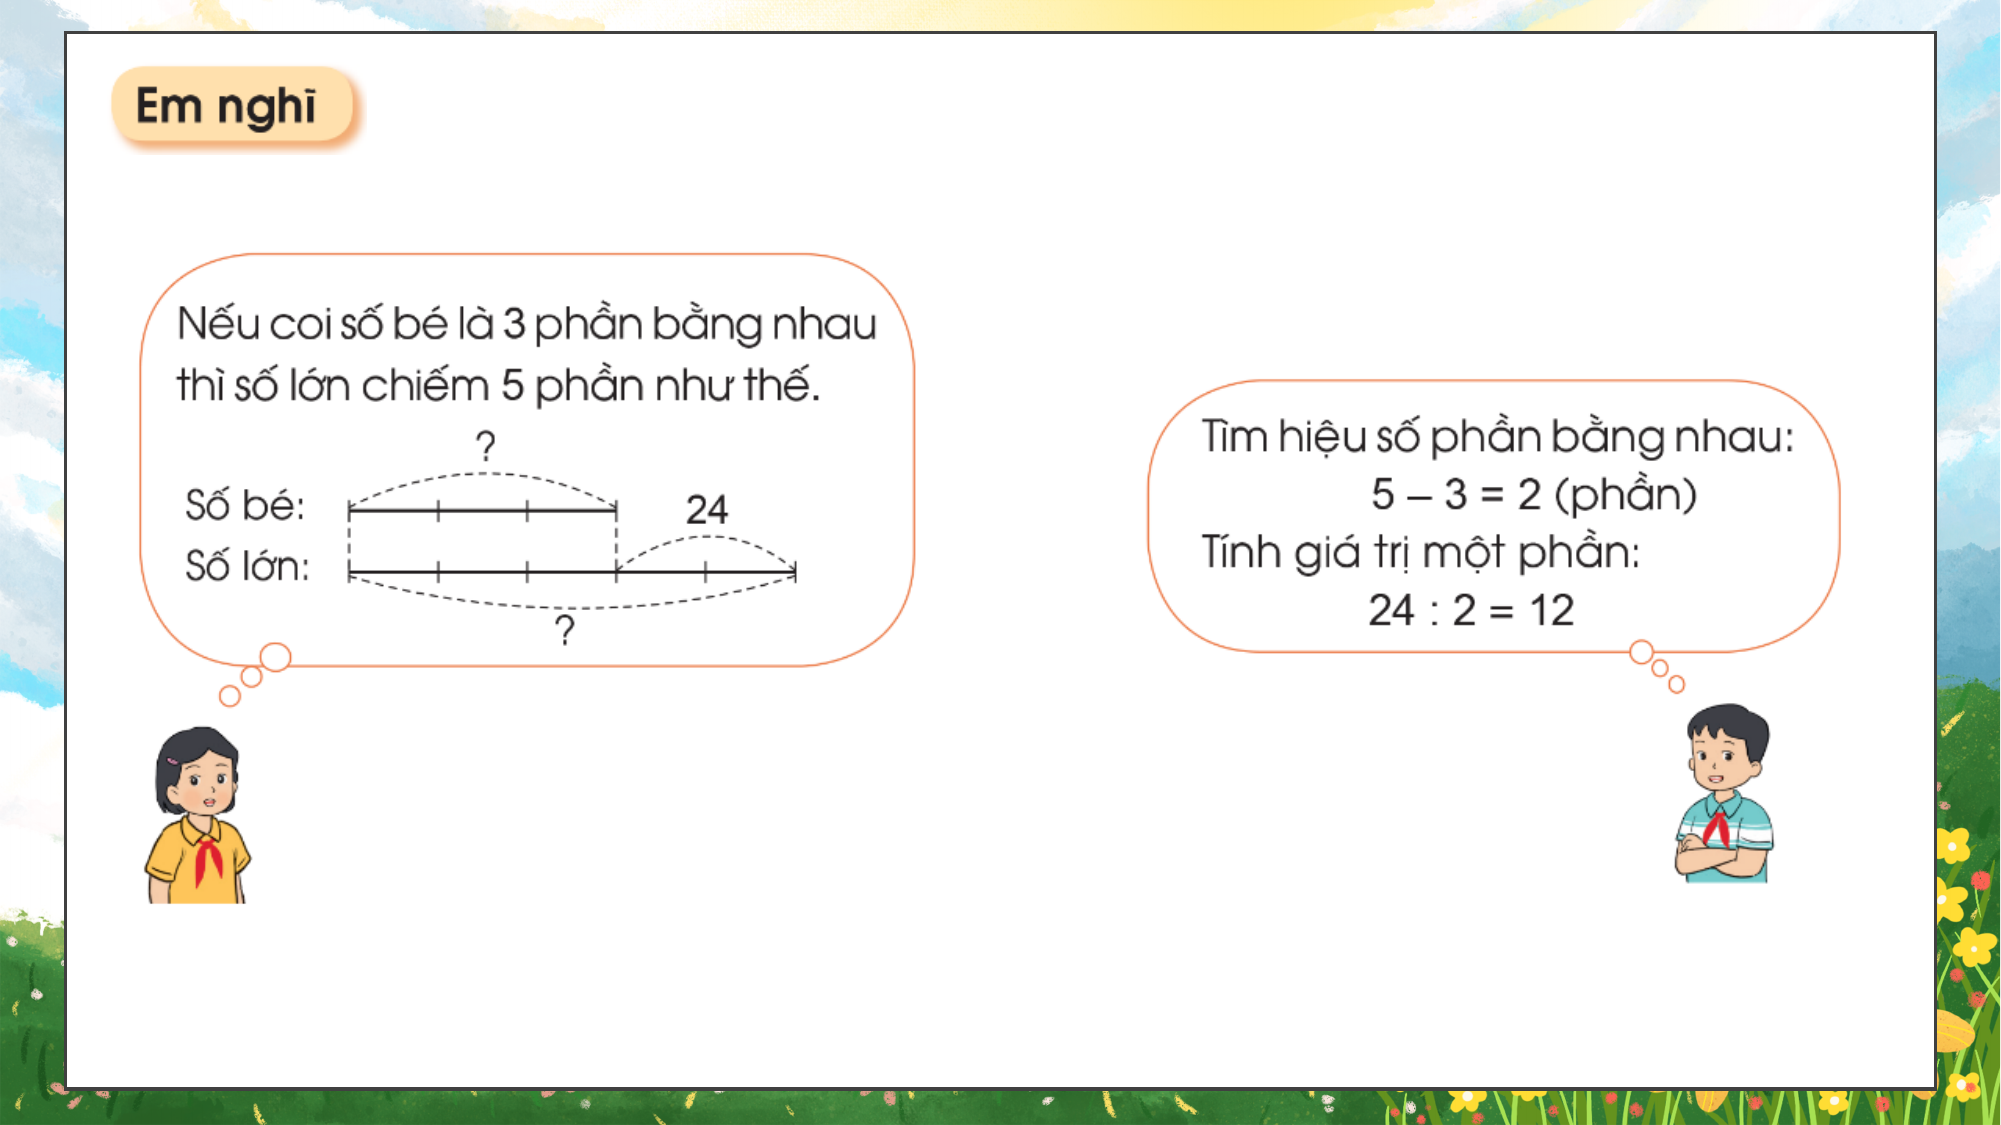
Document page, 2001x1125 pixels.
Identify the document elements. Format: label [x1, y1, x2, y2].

picture [0, 0, 2001, 1125]
text_box [64, 31, 1937, 1091]
